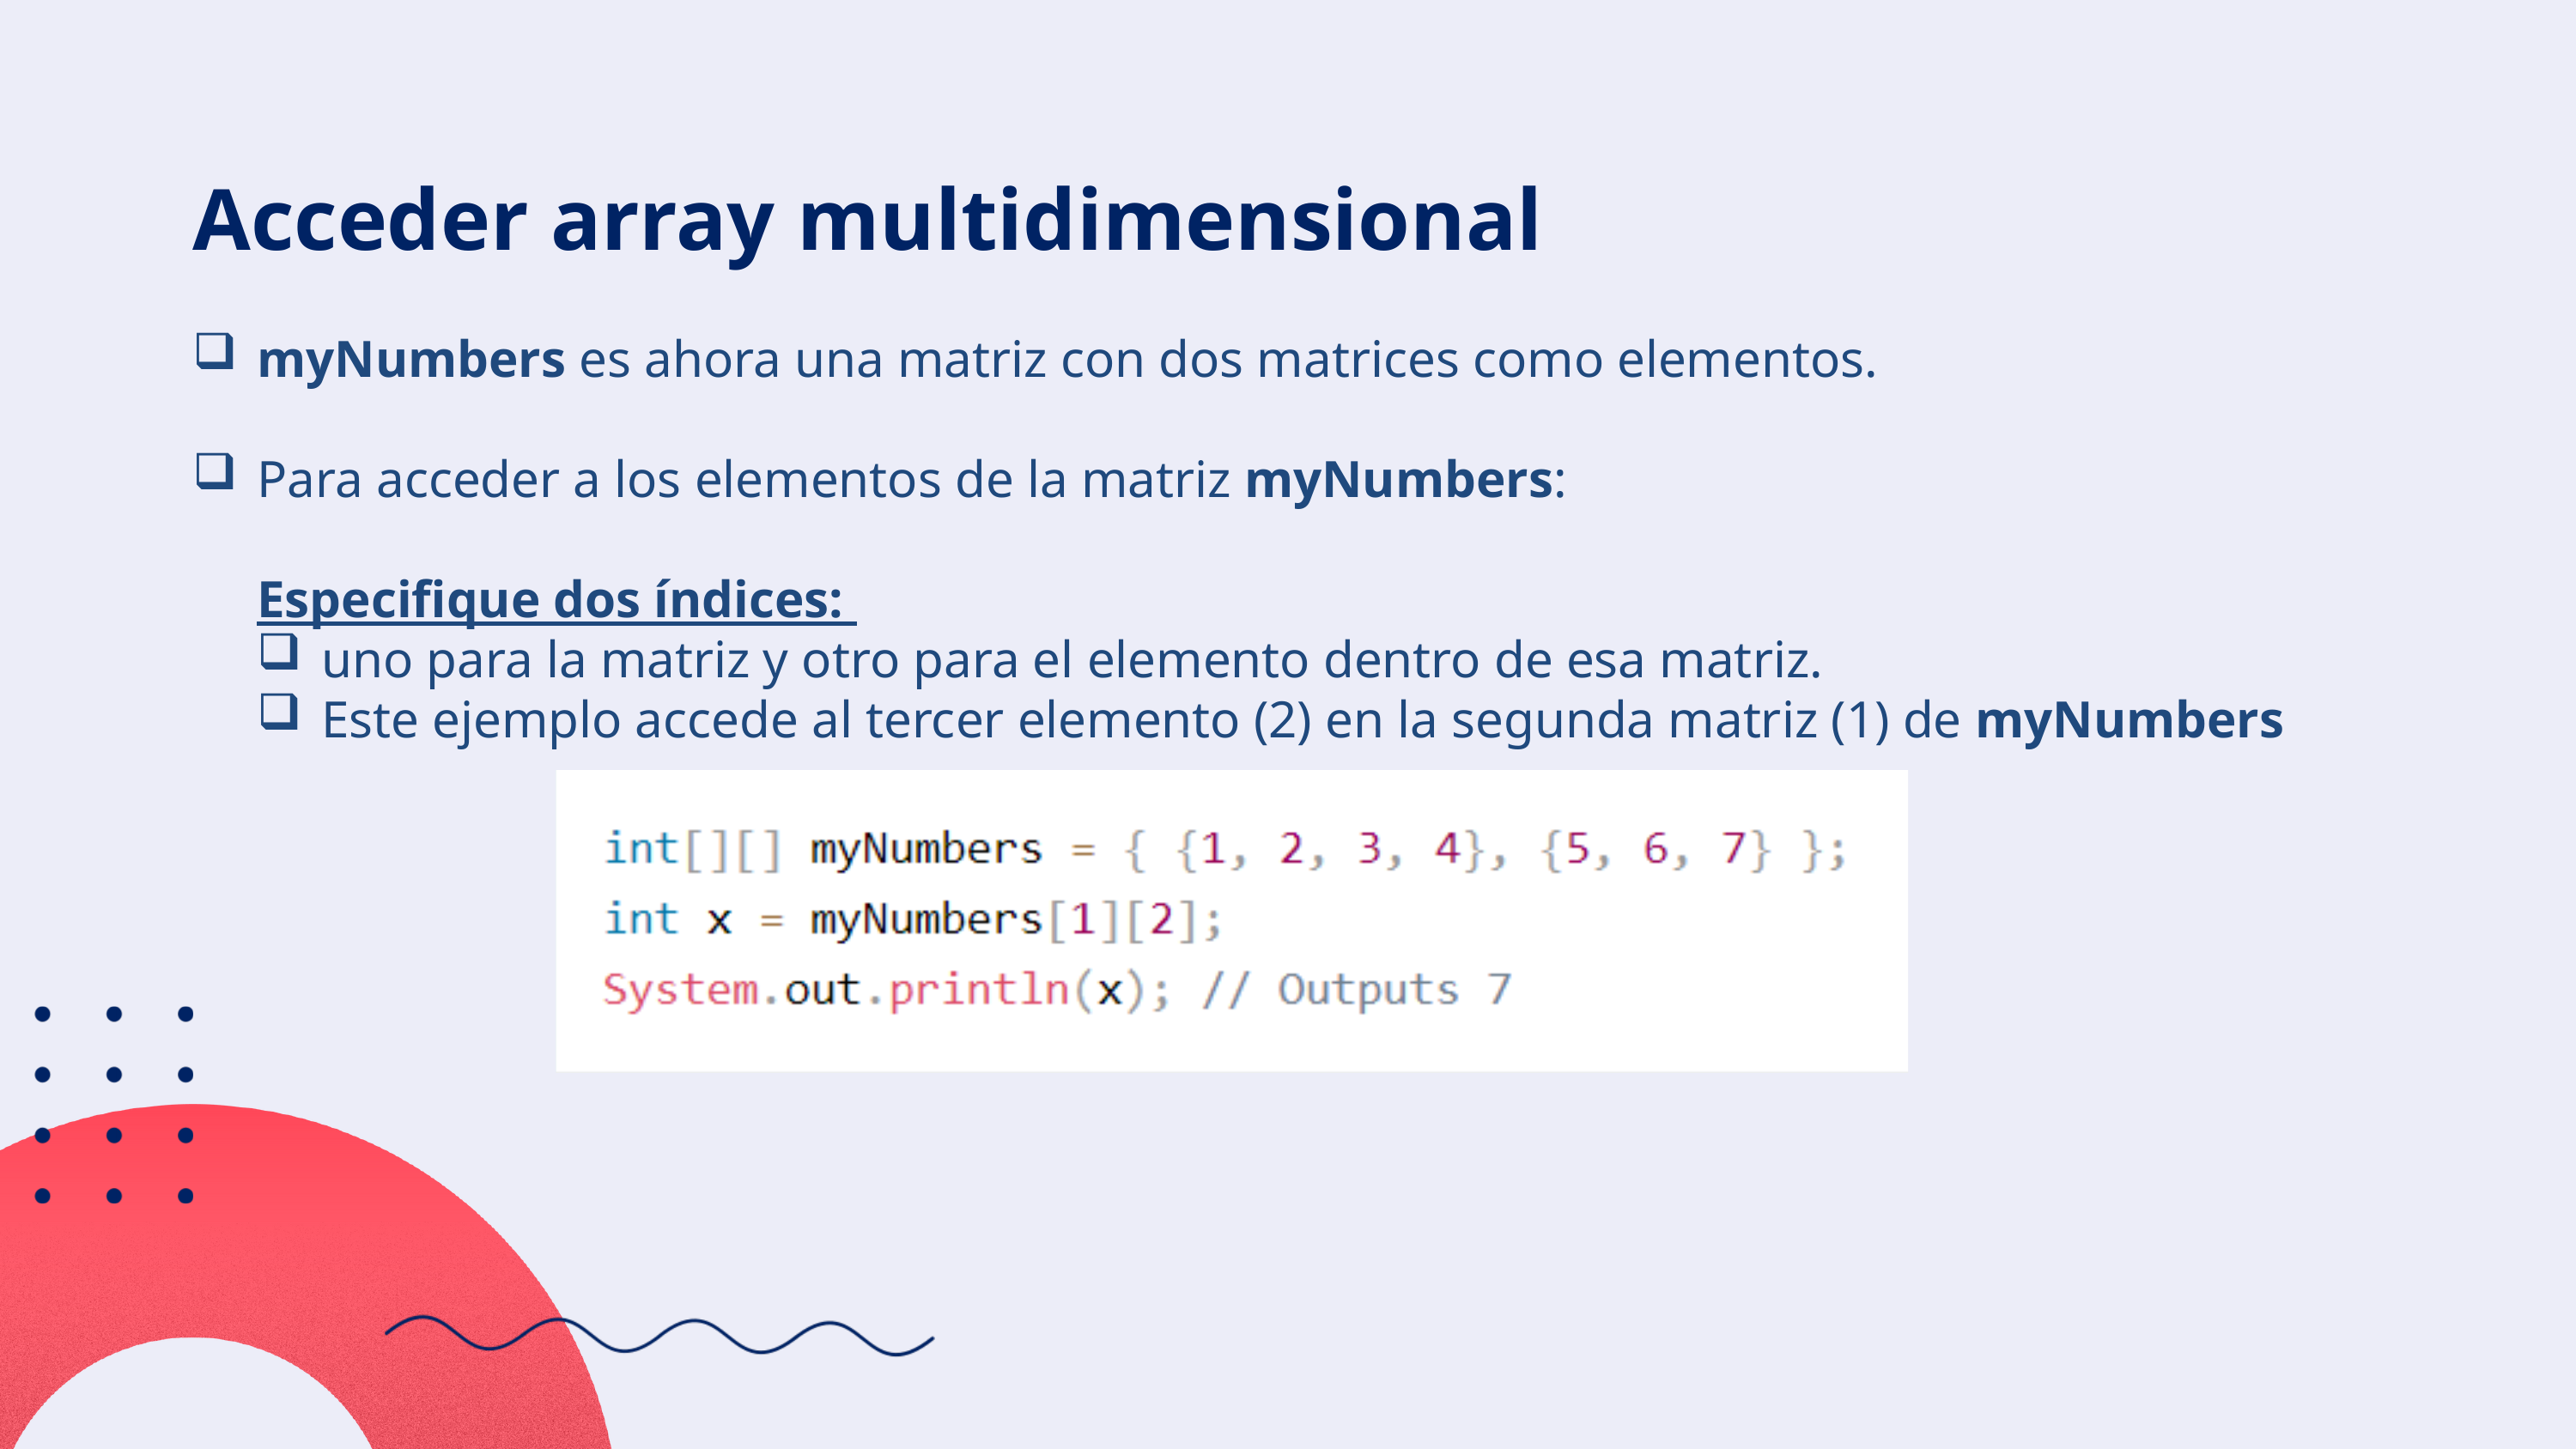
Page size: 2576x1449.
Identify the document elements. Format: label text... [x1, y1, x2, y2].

picture [555, 770, 1909, 1074]
picture [0, 990, 935, 1449]
text_box Acceder array multidimensional myNumbers es ahora una matriz con dos matrices como elementos. Para acceder a los elementos de la matriz myNumbers: Especifique dos índices: uno para la matriz y otro para el elemento dentro de esa matriz. Este ejemplo accede al tercer elemento (2) en la segunda matriz (1) de myNumbers [192, 166, 2478, 749]
